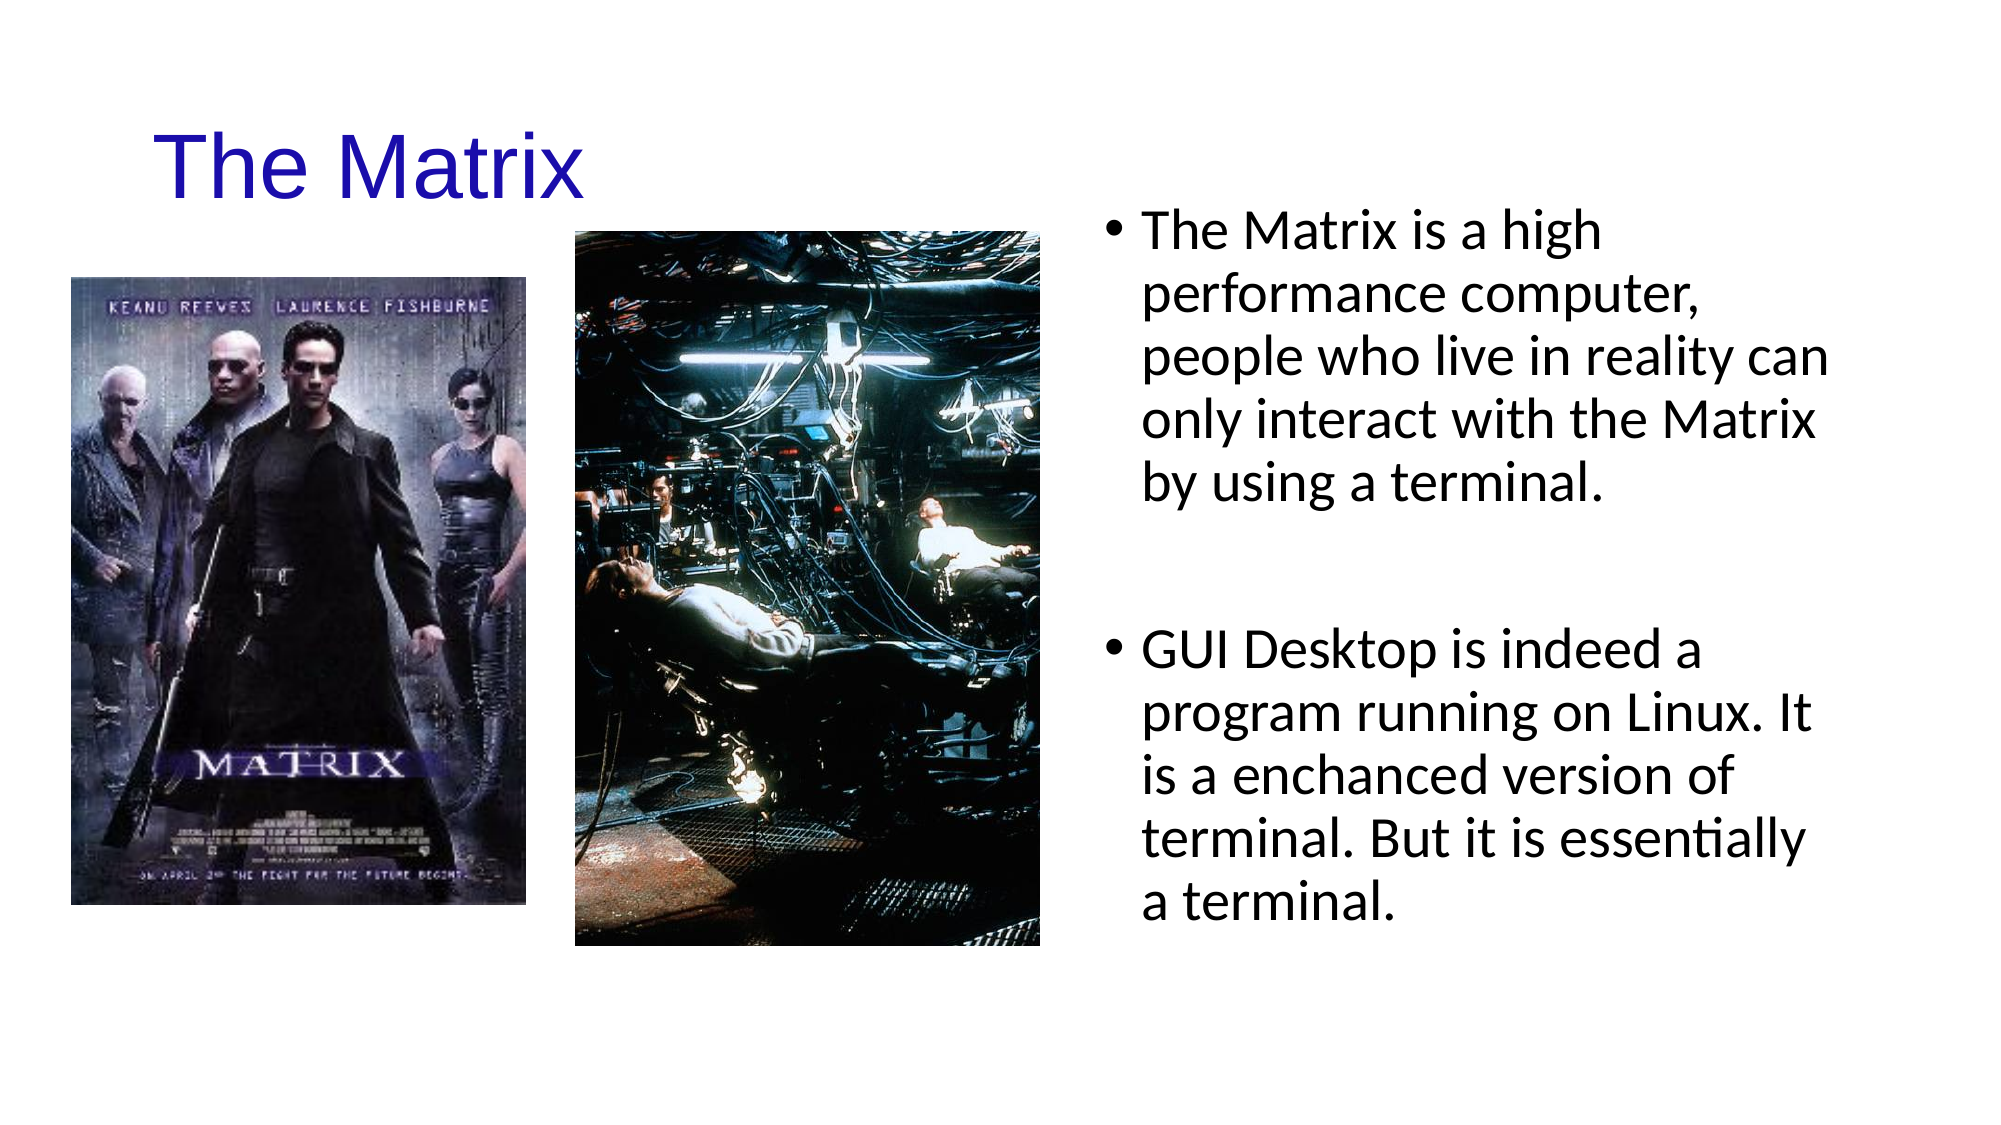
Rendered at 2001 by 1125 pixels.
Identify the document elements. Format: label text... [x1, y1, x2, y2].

title The Matrix [137, 59, 1863, 278]
picture [574, 231, 1040, 946]
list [71, 277, 526, 905]
text_box The Matrix is a high performance computer, people who live in reality can only interact with the Matrix by using a terminal. GUI Desktop is indeed a program running on Linux. It is a enchanced version of terminal. But it is essentially a terminal. [1089, 192, 1863, 992]
